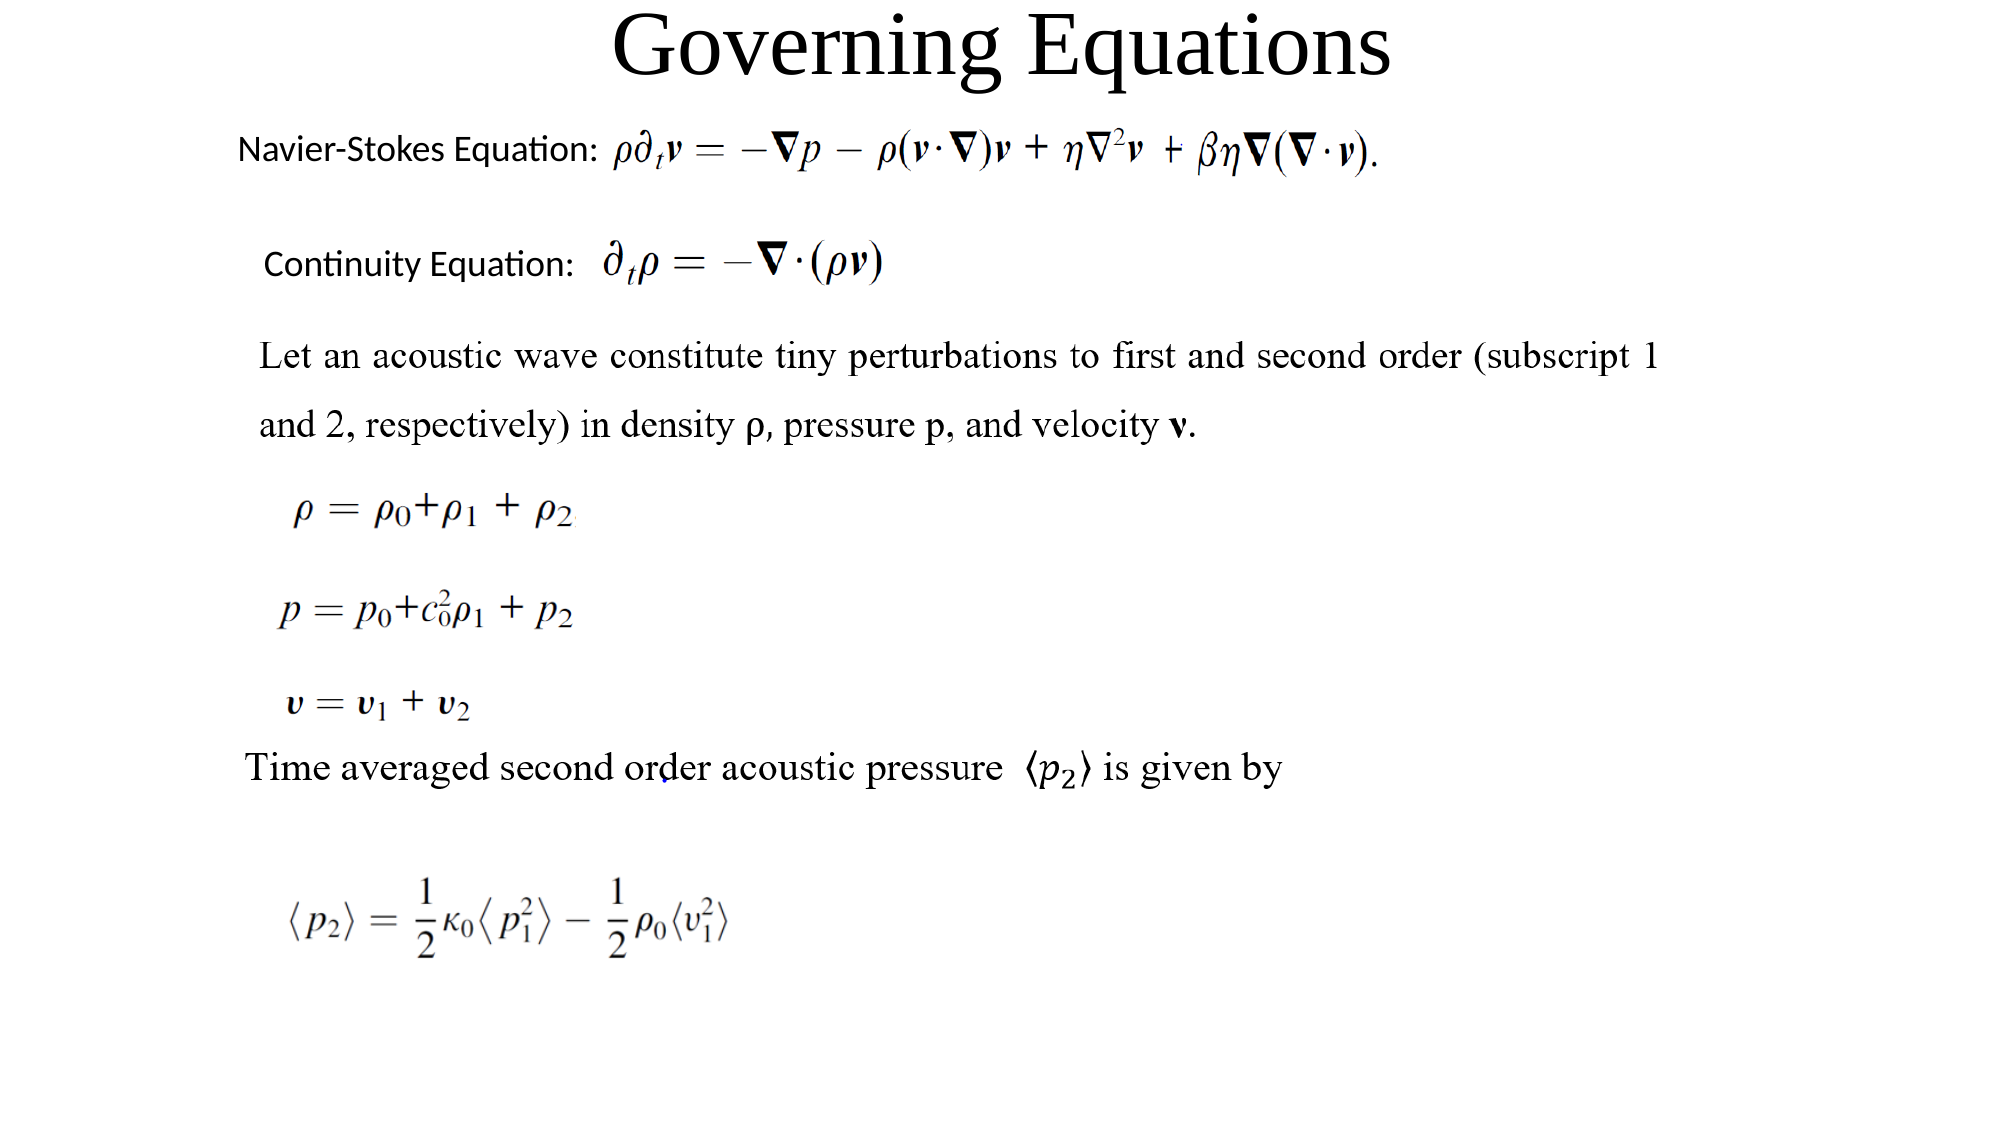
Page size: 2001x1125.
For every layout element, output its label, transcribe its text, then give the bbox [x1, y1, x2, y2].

picture [605, 111, 1391, 214]
picture [218, 196, 1687, 1006]
text_box Continuity Equation: [249, 231, 588, 292]
title Governing Equations [596, 0, 2000, 154]
text_box Navier-Stokes Equation: [222, 116, 605, 177]
